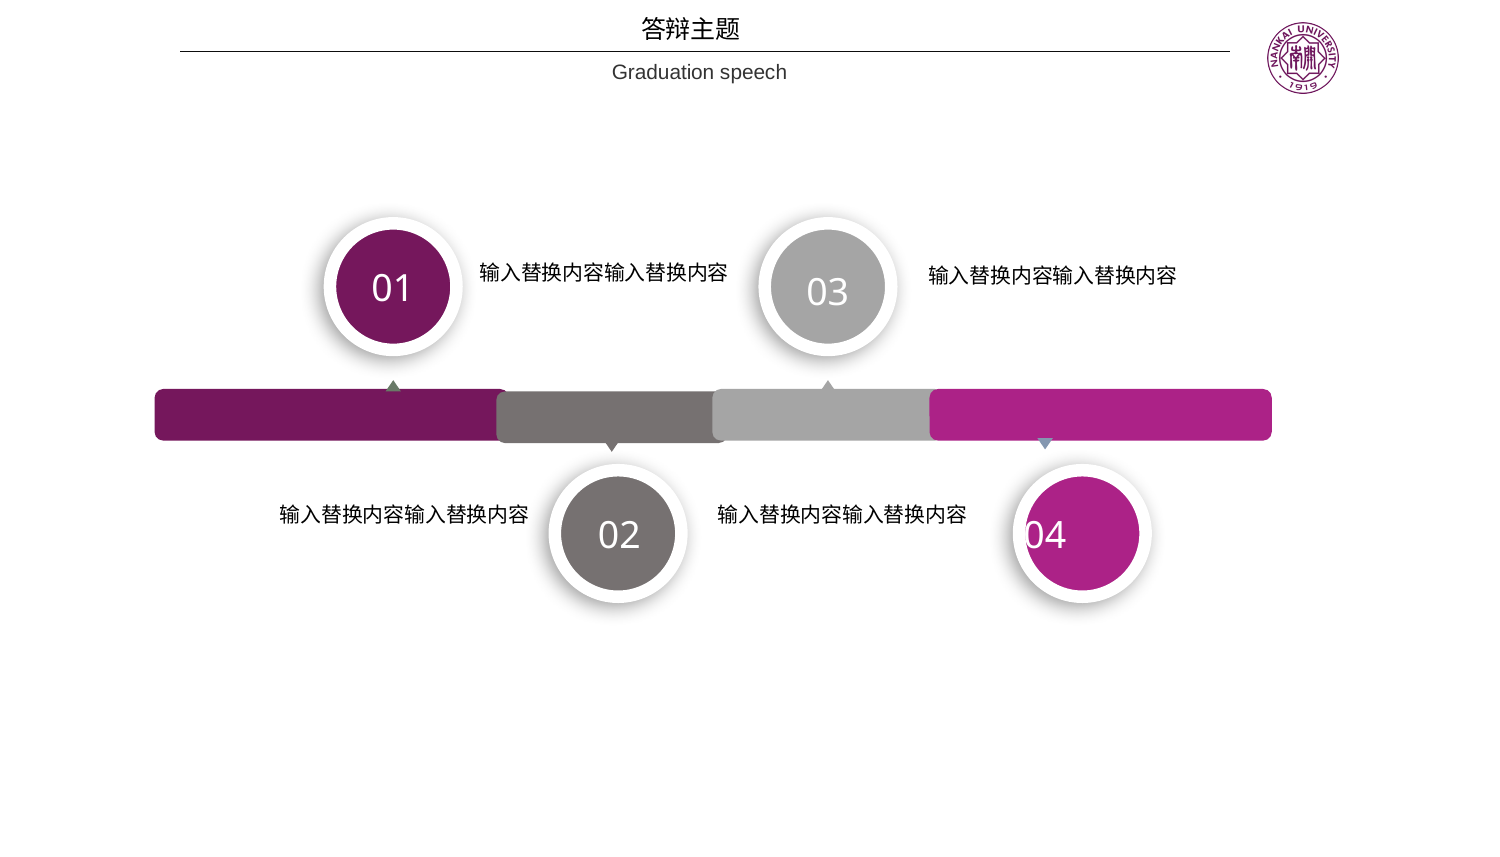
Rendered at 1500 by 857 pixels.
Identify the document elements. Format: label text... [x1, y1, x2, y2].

text_box [329, 223, 457, 350]
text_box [496, 391, 728, 452]
text_box 答辩主题 [626, 5, 757, 51]
text_box [554, 470, 682, 597]
text_box 输入替换内容输入替换内容 [891, 255, 1214, 295]
text_box 01 [356, 256, 430, 316]
text_box [764, 223, 891, 350]
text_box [712, 380, 944, 441]
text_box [929, 389, 1272, 450]
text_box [154, 380, 509, 441]
text_box 02 [583, 503, 656, 563]
text_box [1026, 470, 1146, 597]
text_box 04 [1008, 503, 1082, 563]
text_box 输入替换内容输入替换内容 [681, 494, 1004, 534]
text_box Graduation speech [597, 52, 848, 91]
text_box 03 [791, 260, 865, 320]
text_box 输入替换内容输入替换内容 [243, 494, 566, 534]
text_box 输入替换内容输入替换内容 [443, 252, 766, 292]
picture [1266, 21, 1340, 95]
